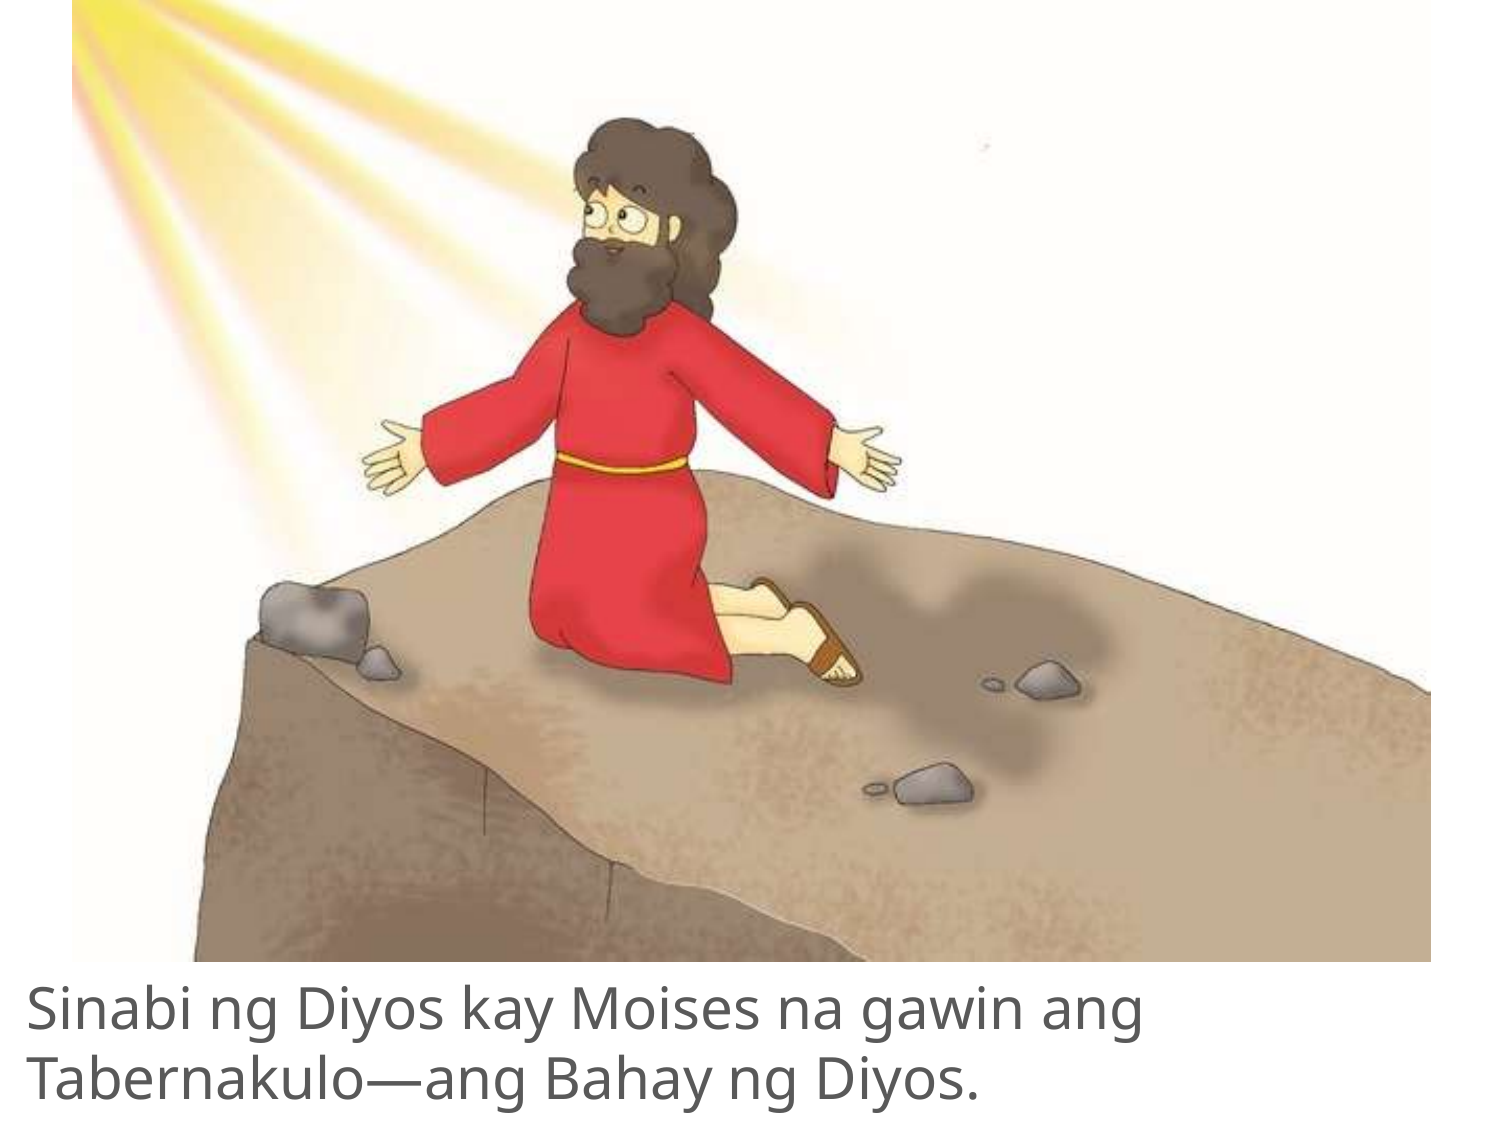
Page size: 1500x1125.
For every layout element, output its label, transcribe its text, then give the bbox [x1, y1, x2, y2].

text_box Sinabi ng Diyos kay Moises na gawin ang Tabernakulo—ang Bahay ng Diyos. [11, 964, 1483, 1119]
picture [72, 0, 1431, 963]
